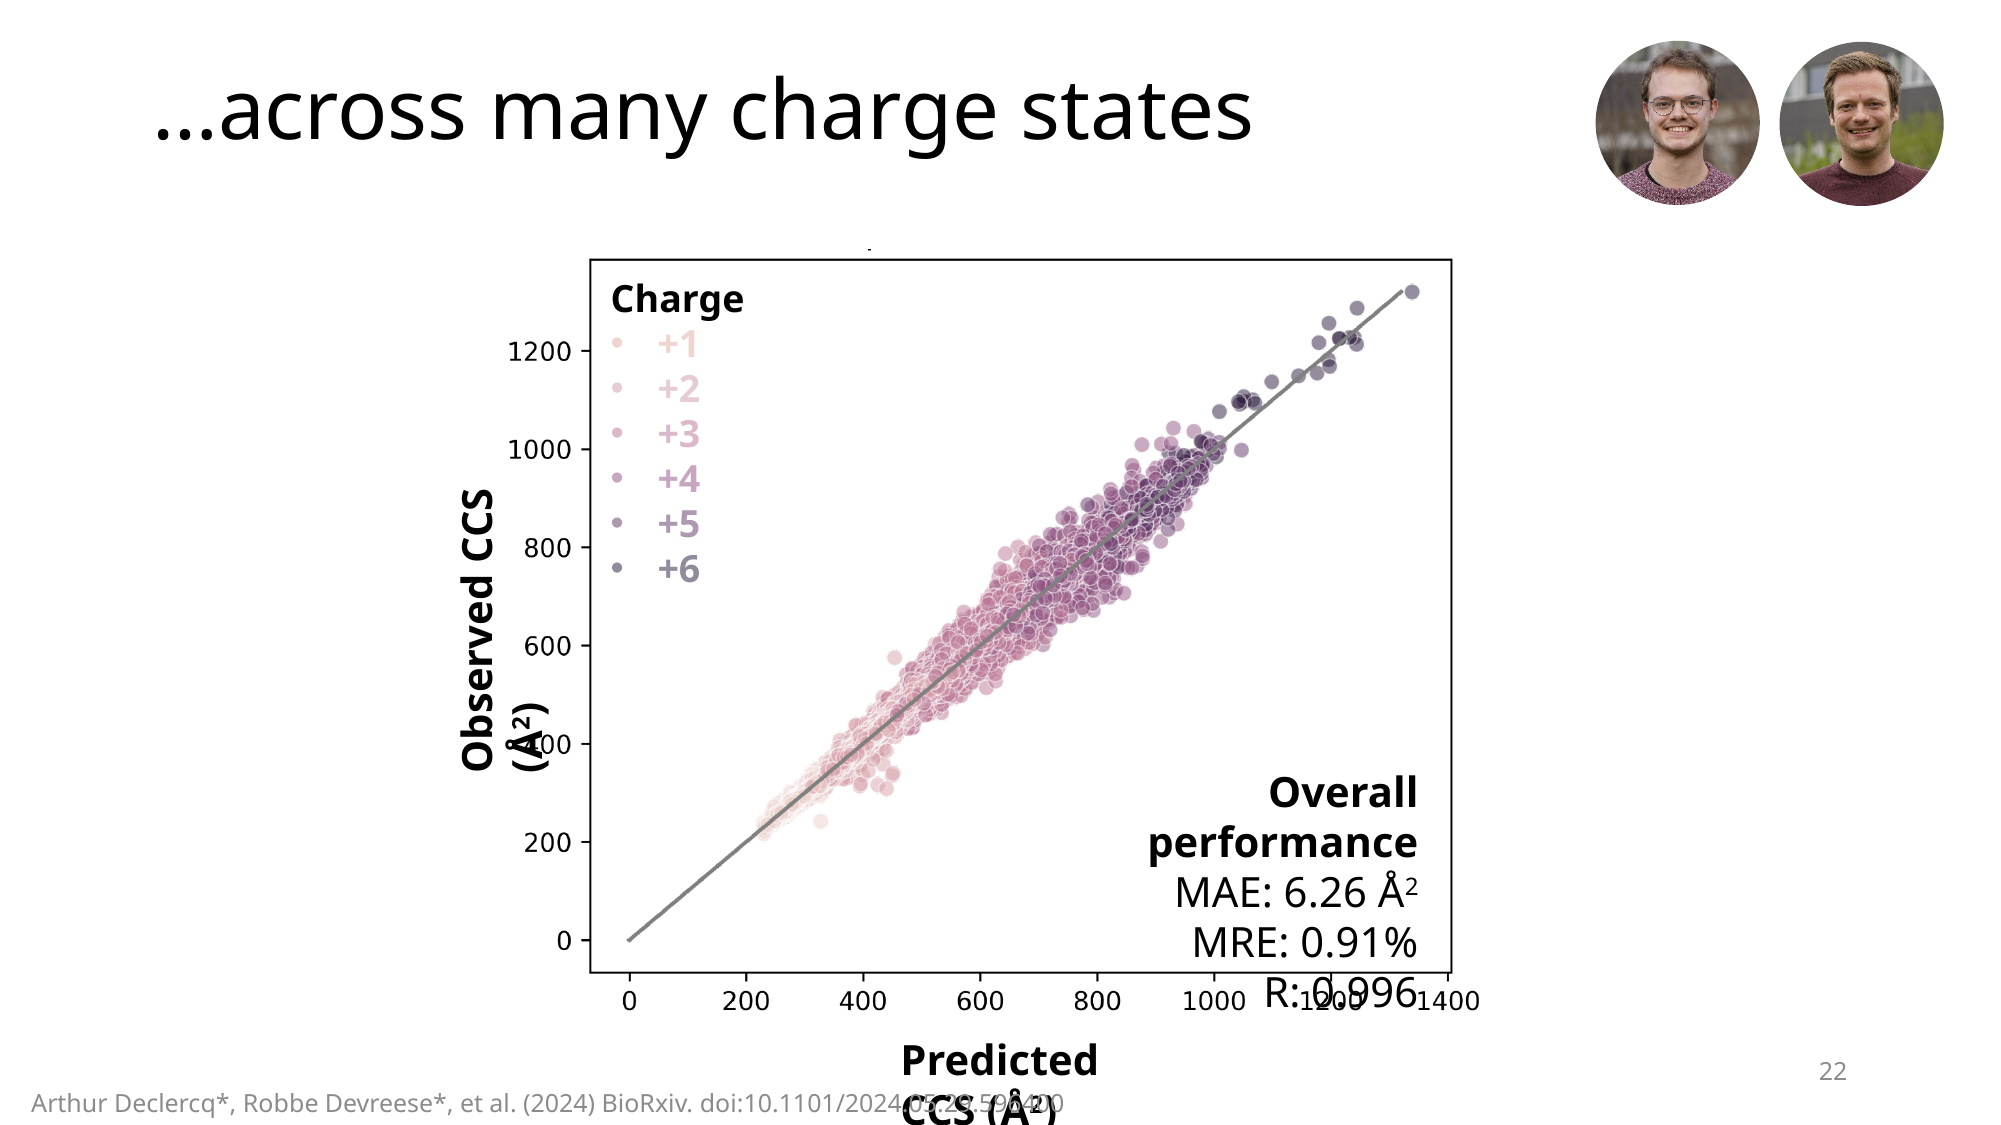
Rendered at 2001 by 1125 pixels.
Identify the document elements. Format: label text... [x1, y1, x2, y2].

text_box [1595, 40, 1944, 206]
footer Arthur Declercq*, Robbe Devreese*, et al. (2024) BioRxiv. doi:10.1101/2024.05.29.596400 [16, 1072, 1217, 1125]
title …across many charge states [137, 59, 1863, 278]
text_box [442, 249, 1485, 1093]
slide_number 22 [1412, 1042, 1863, 1103]
